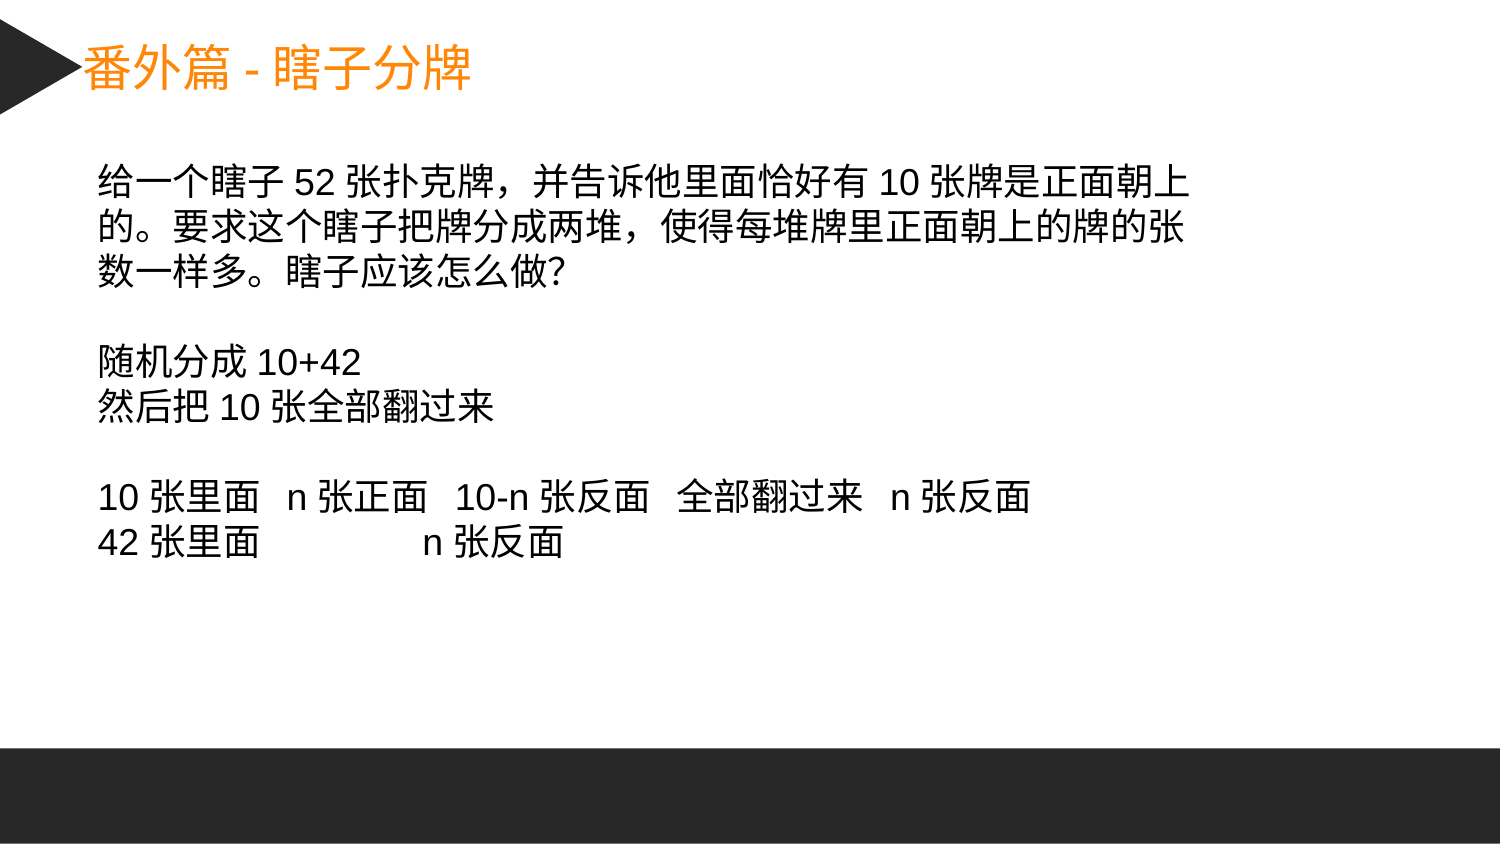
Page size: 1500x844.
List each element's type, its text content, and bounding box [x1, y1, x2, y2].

text_box 给一个瞎子52张扑克牌，并告诉他里面恰好有10张牌是正面朝上的。要求这个瞎子把牌分成两堆，使得每堆牌里正面朝上的牌的张数一样多。瞎子应该怎么做？ 随机分成10+42 然后把10张全部翻过来 10张里面 n张正面 10-n张反面 全部翻过来 n张反面 42张里面 n张反面 [82, 150, 1211, 570]
text_box [0, 19, 83, 115]
text_box 番外篇-瞎子分牌 [67, 29, 488, 104]
text_box [0, 748, 1500, 844]
